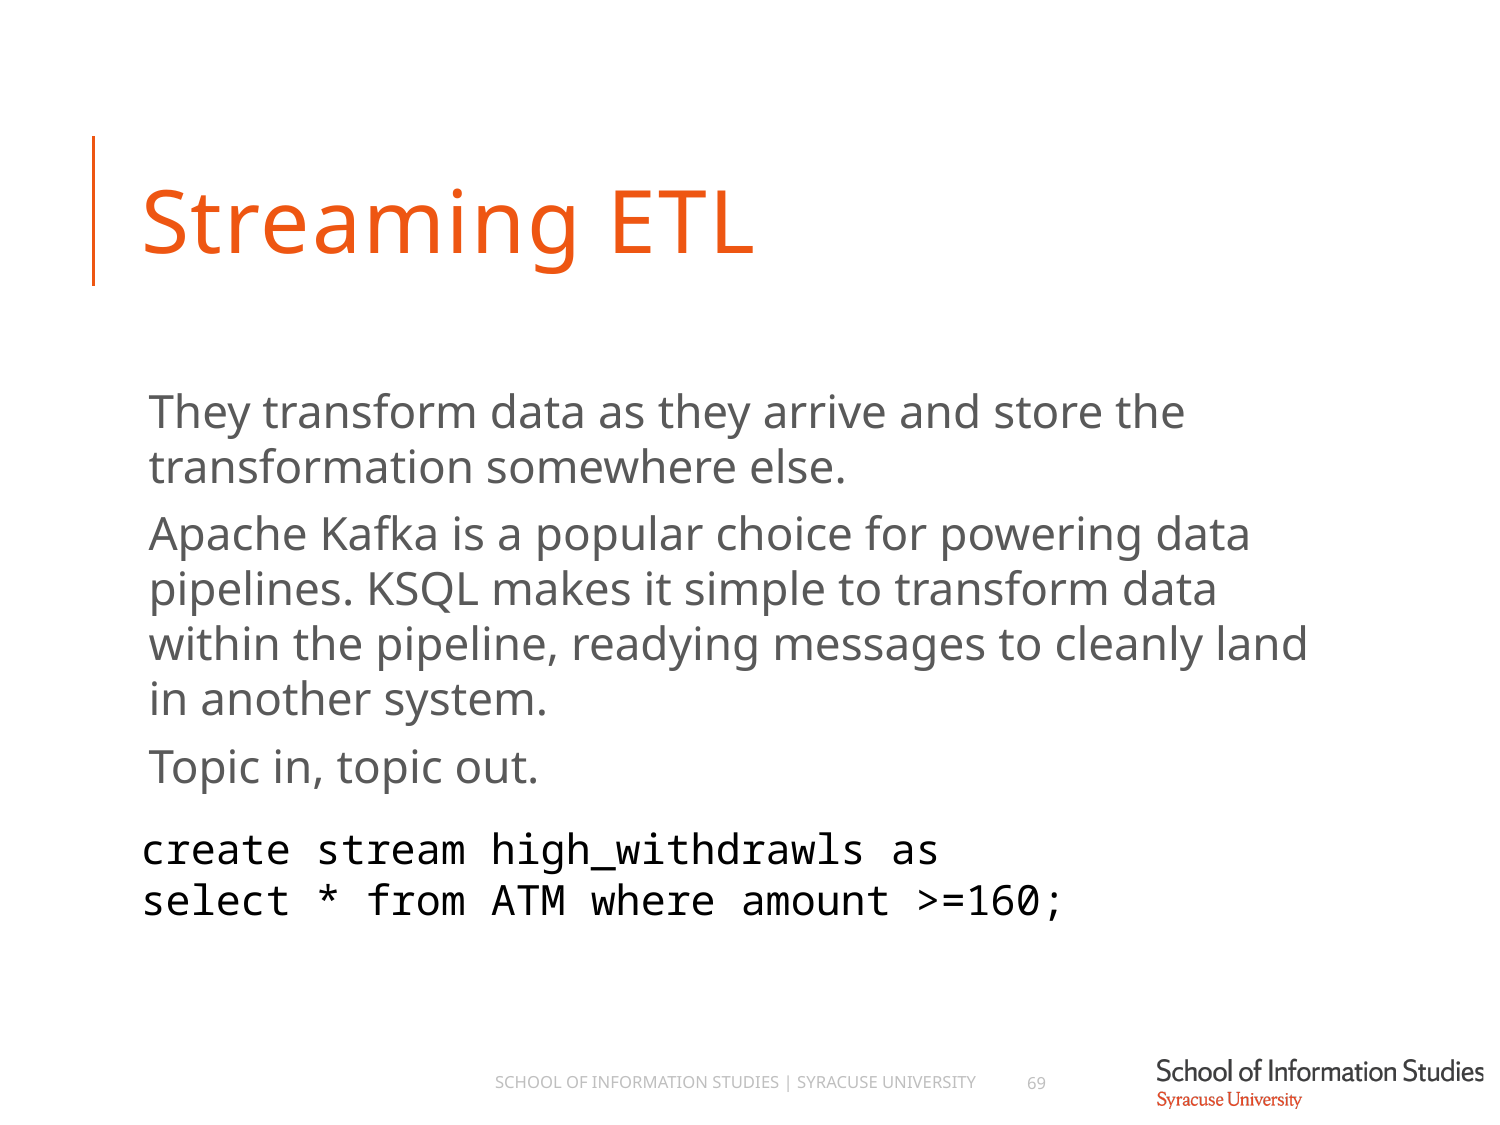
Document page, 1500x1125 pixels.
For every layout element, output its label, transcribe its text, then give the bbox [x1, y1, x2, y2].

footer School of Information Studies | Syracuse University [283, 1061, 993, 1106]
slide_number 69 [1012, 1061, 1149, 1107]
list They transform data as they arrive and store the transformation somewhere else. Apache Kafka is a popular choice for powering data pipelines. KSQL makes it simple to transform data within the pipeline, readying messages to cleanly land in another system. Topic in, topic out. [126, 375, 1322, 783]
title Streaming ETL [126, 96, 1322, 342]
text_box create stream high_withdrawls as select * from ATM where amount >=160; [126, 815, 1358, 933]
